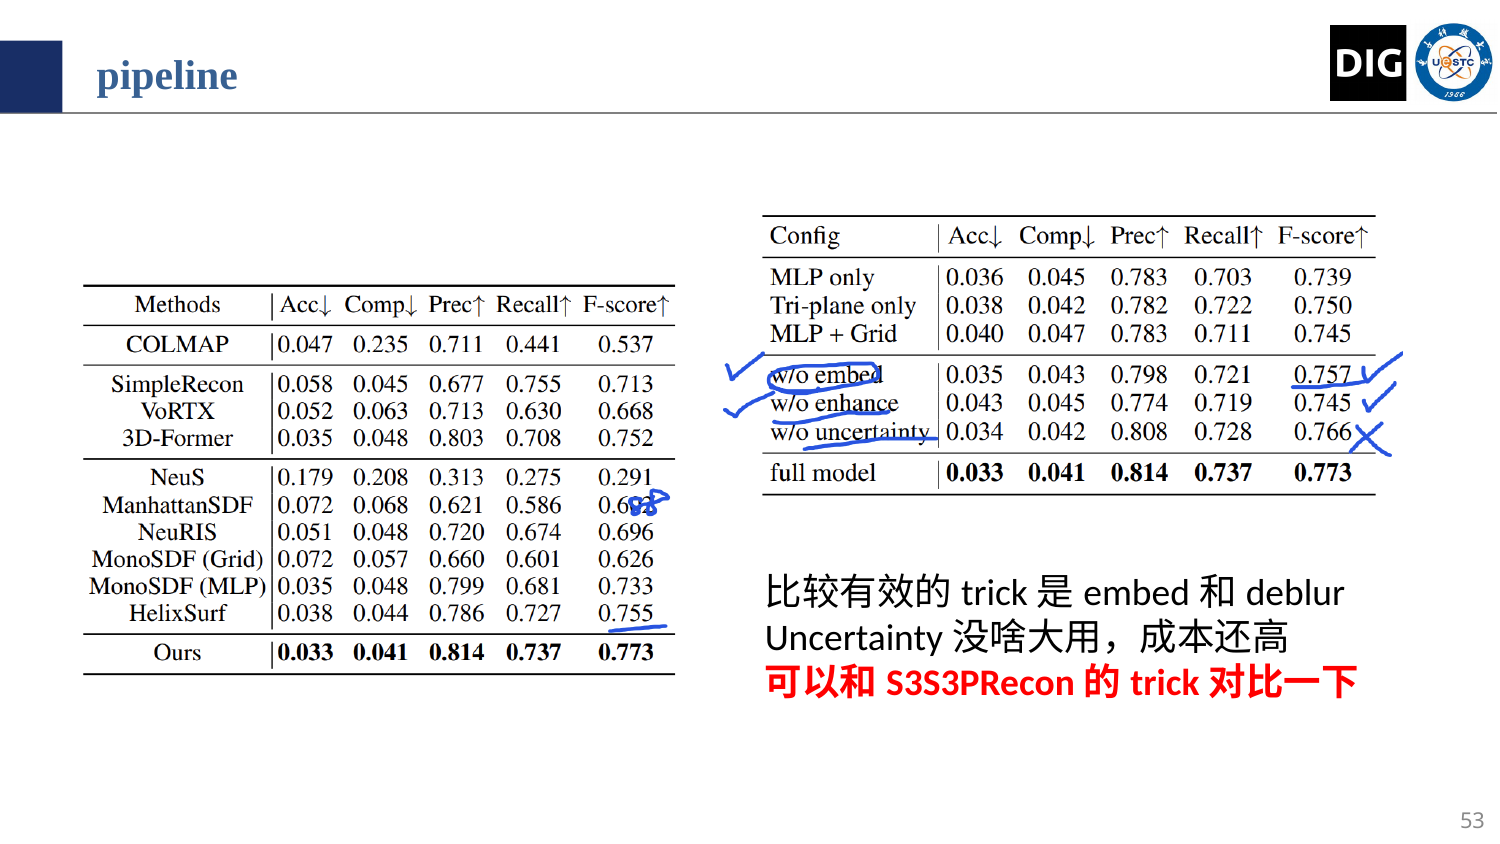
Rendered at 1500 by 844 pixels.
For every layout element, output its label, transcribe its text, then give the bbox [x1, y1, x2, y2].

text_box 53 [1149, 798, 1500, 844]
picture [33, 252, 698, 687]
picture [723, 196, 1403, 517]
text_box 比较有效的trick是embed和deblur Uncertainty没啥大用，成本还高 可以和S3S3PRecon的trick对比一下 [750, 560, 1378, 711]
picture [1330, 19, 1498, 105]
text_box pipeline [81, 40, 253, 106]
